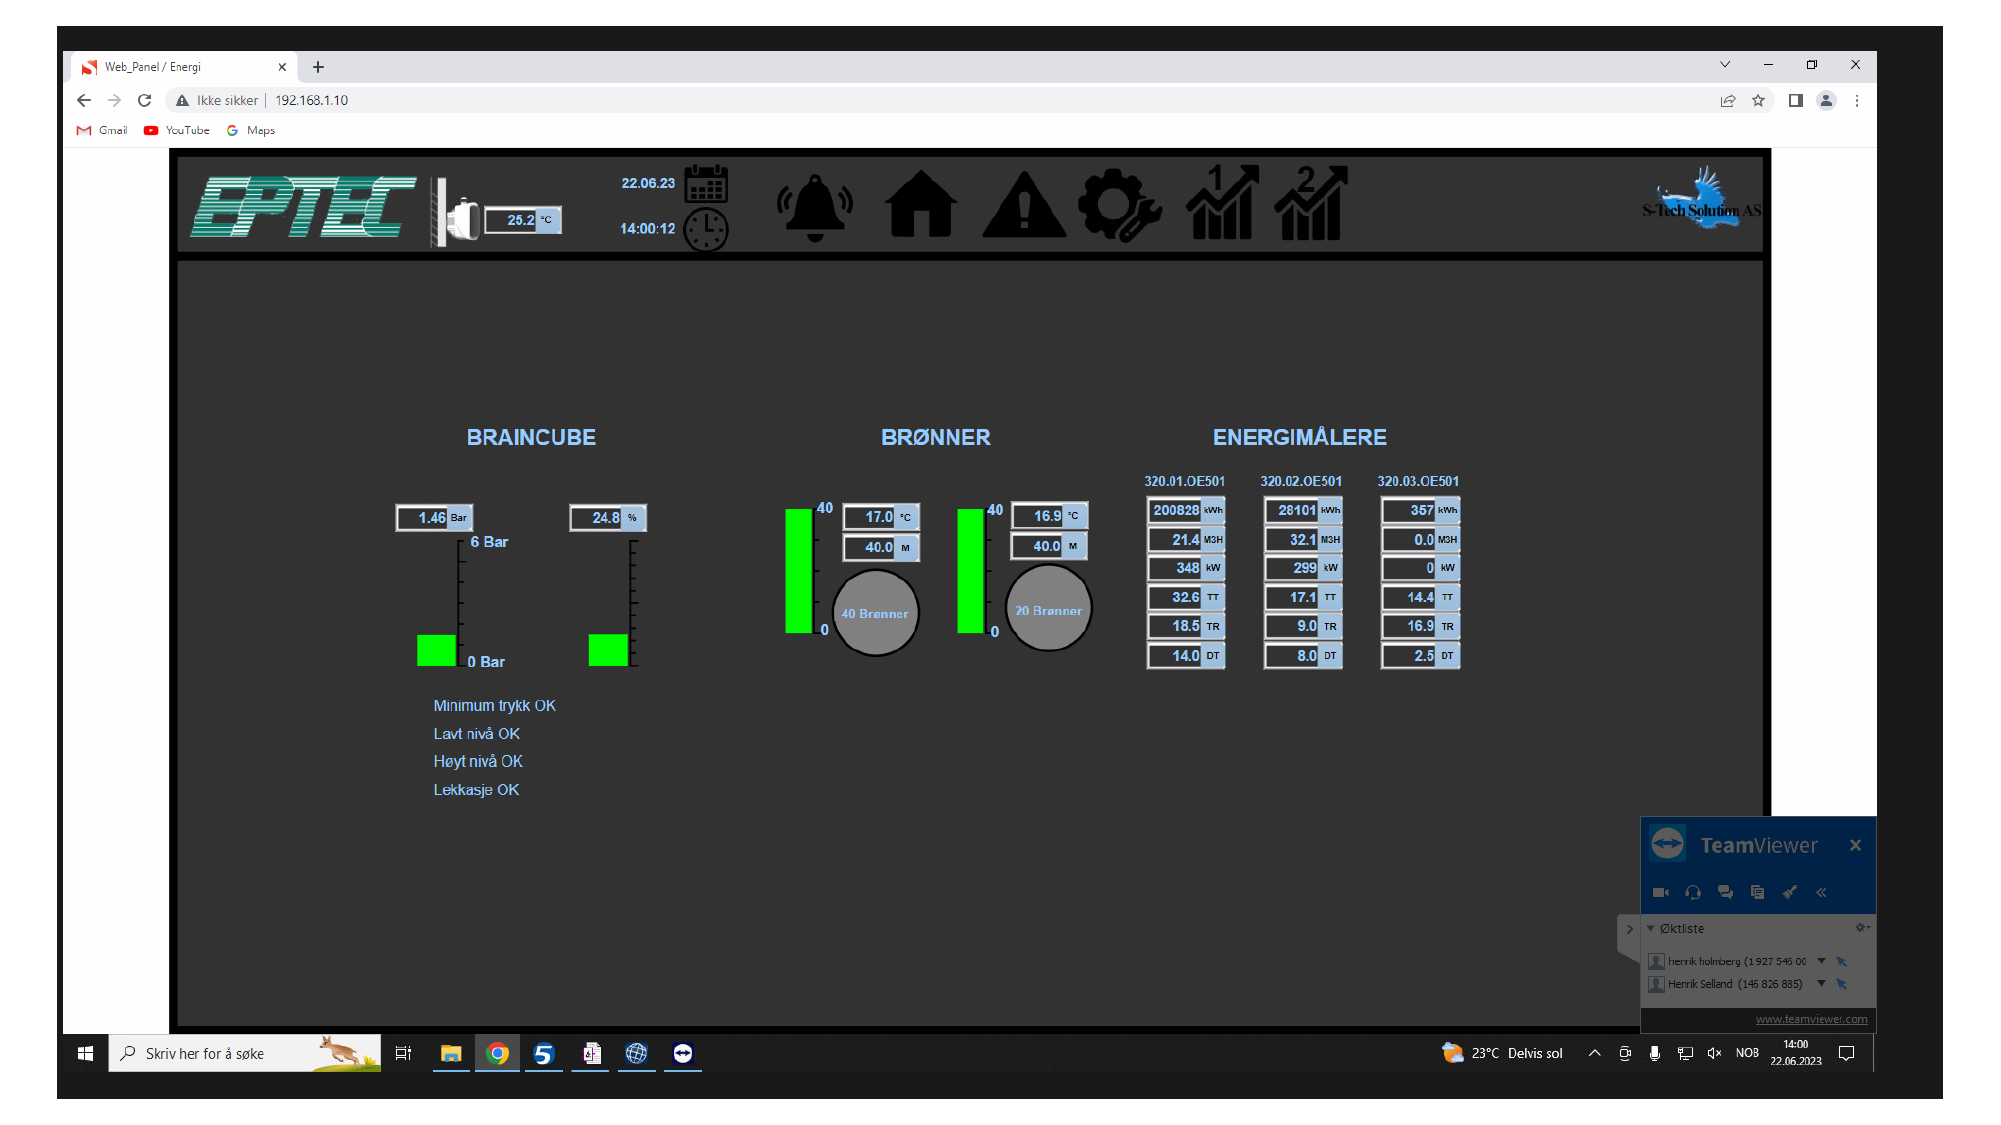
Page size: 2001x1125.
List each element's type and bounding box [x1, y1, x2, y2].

picture [57, 26, 1943, 1099]
